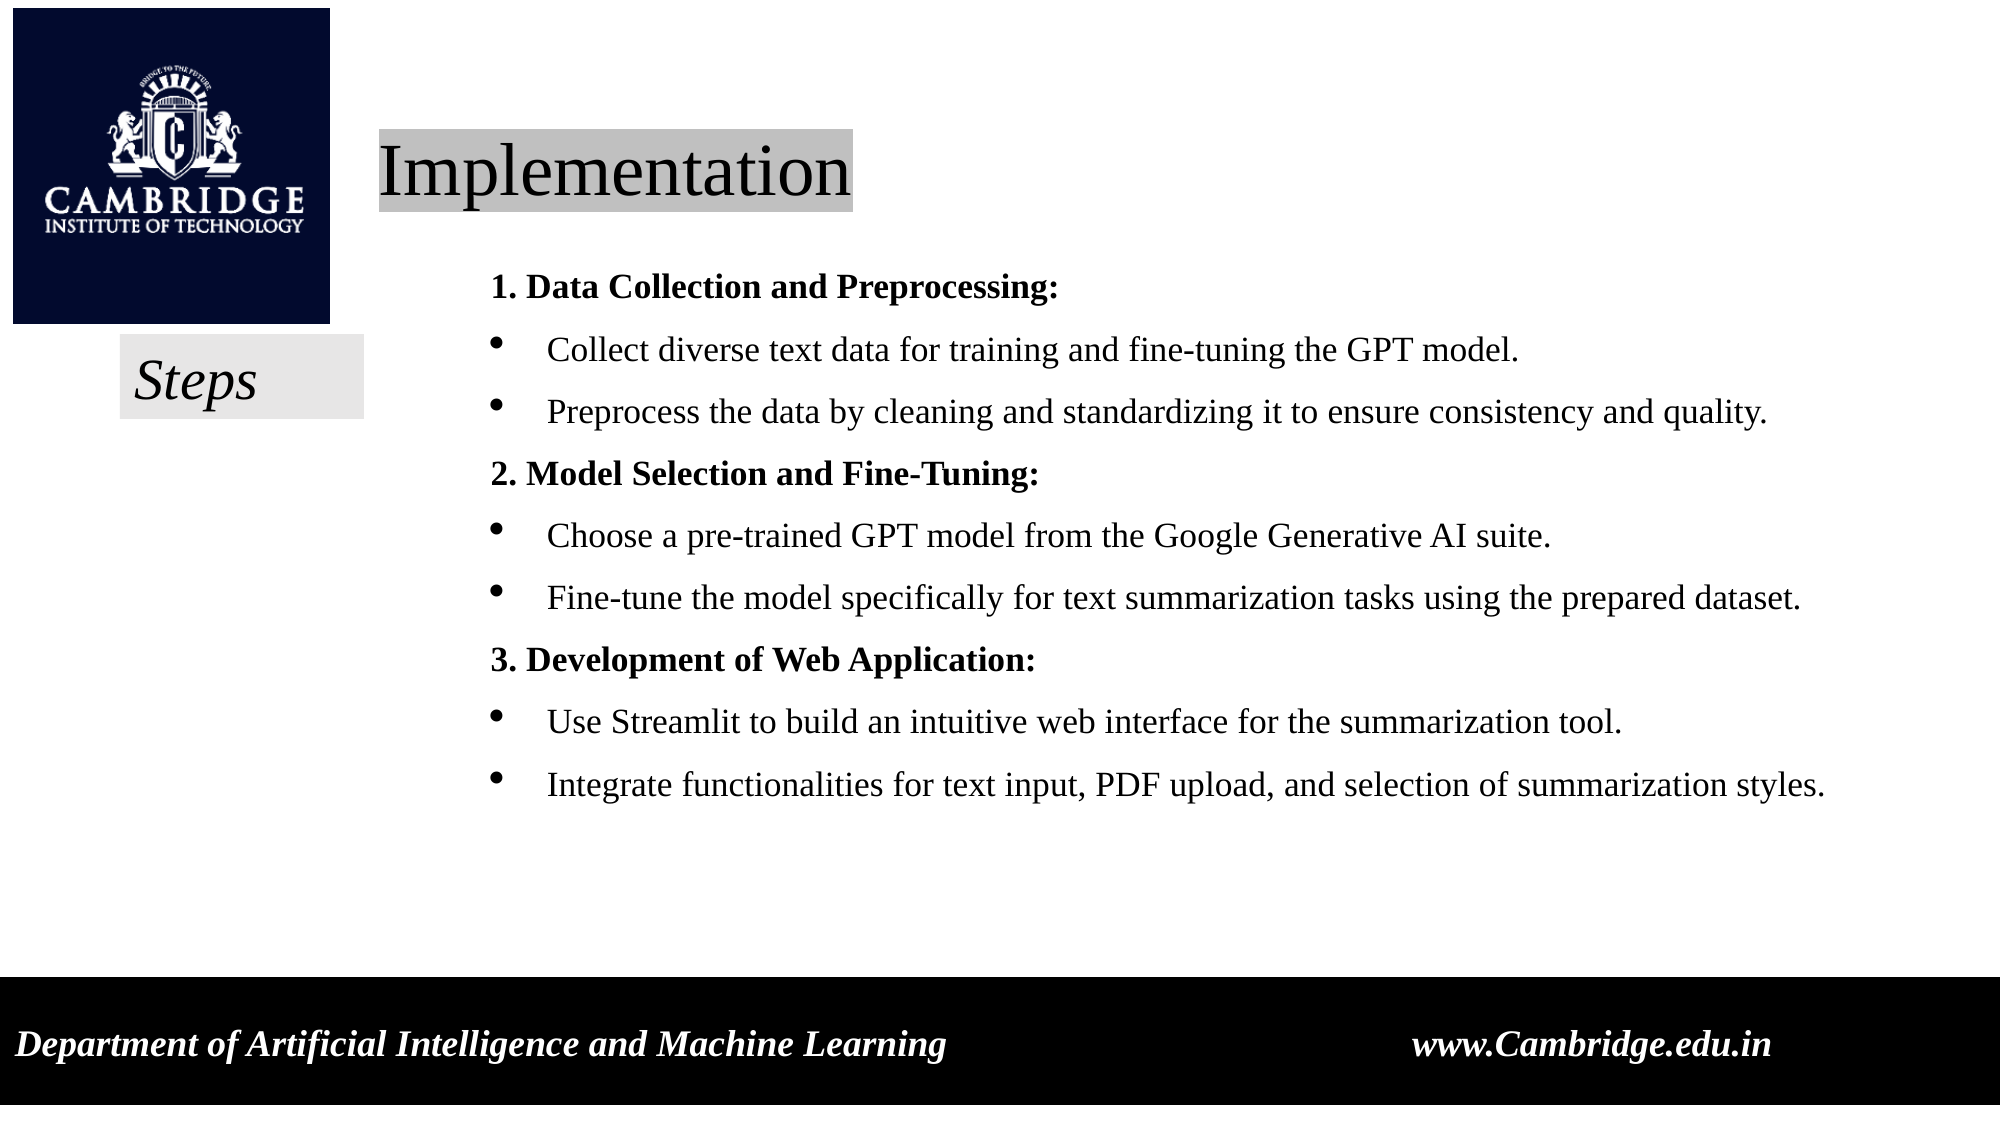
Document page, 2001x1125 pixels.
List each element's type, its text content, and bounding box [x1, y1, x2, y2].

text_box 1. Data Collection and Preprocessing: Collect diverse text data for training and fine-tuning the GPT model. Preprocess the data by cleaning and standardizing it to ensure consistency and quality. 2. Model Selection and Fine-Tuning: Choose a pre-trained GPT model from the Google Generative AI suite. Fine-tune the model specifically for text summarization tasks using the prepared dataset. 3. Development of Web Application: Use Streamlit to build an intuitive web interface for the summarization tool. Integrate functionalities for text input, PDF upload, and selection of summarization styles. [475, 253, 1880, 952]
text_box Department of Artificial Intelligence and Machine Learning www.Cambridge.edu.in [0, 977, 2000, 1105]
picture [13, 8, 330, 324]
text_box Steps [119, 334, 364, 419]
text_box Implementation [363, 113, 927, 219]
